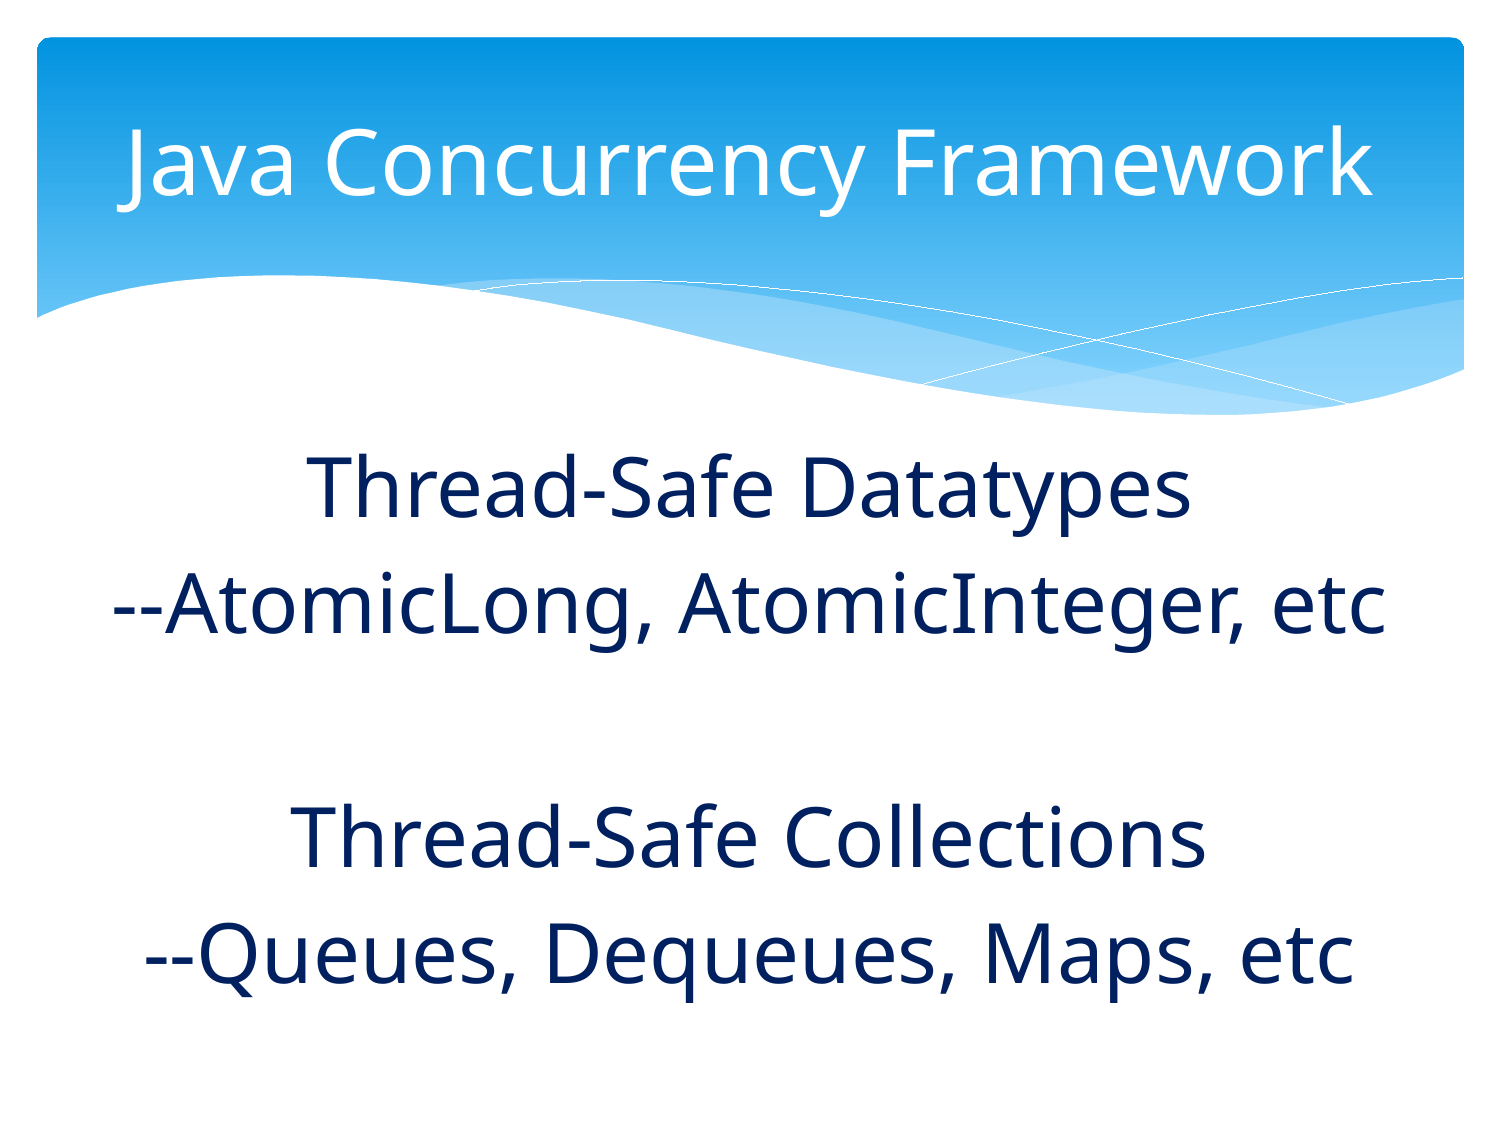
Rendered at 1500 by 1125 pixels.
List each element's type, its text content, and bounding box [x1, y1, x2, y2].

title Java Concurrency Framework [75, 55, 1425, 261]
list Thread-Safe Datatypes --AtomicLong, AtomicInteger, etc Thread-Safe Collections --Queues, Dequeues, Maps, etc [50, 426, 1450, 625]
